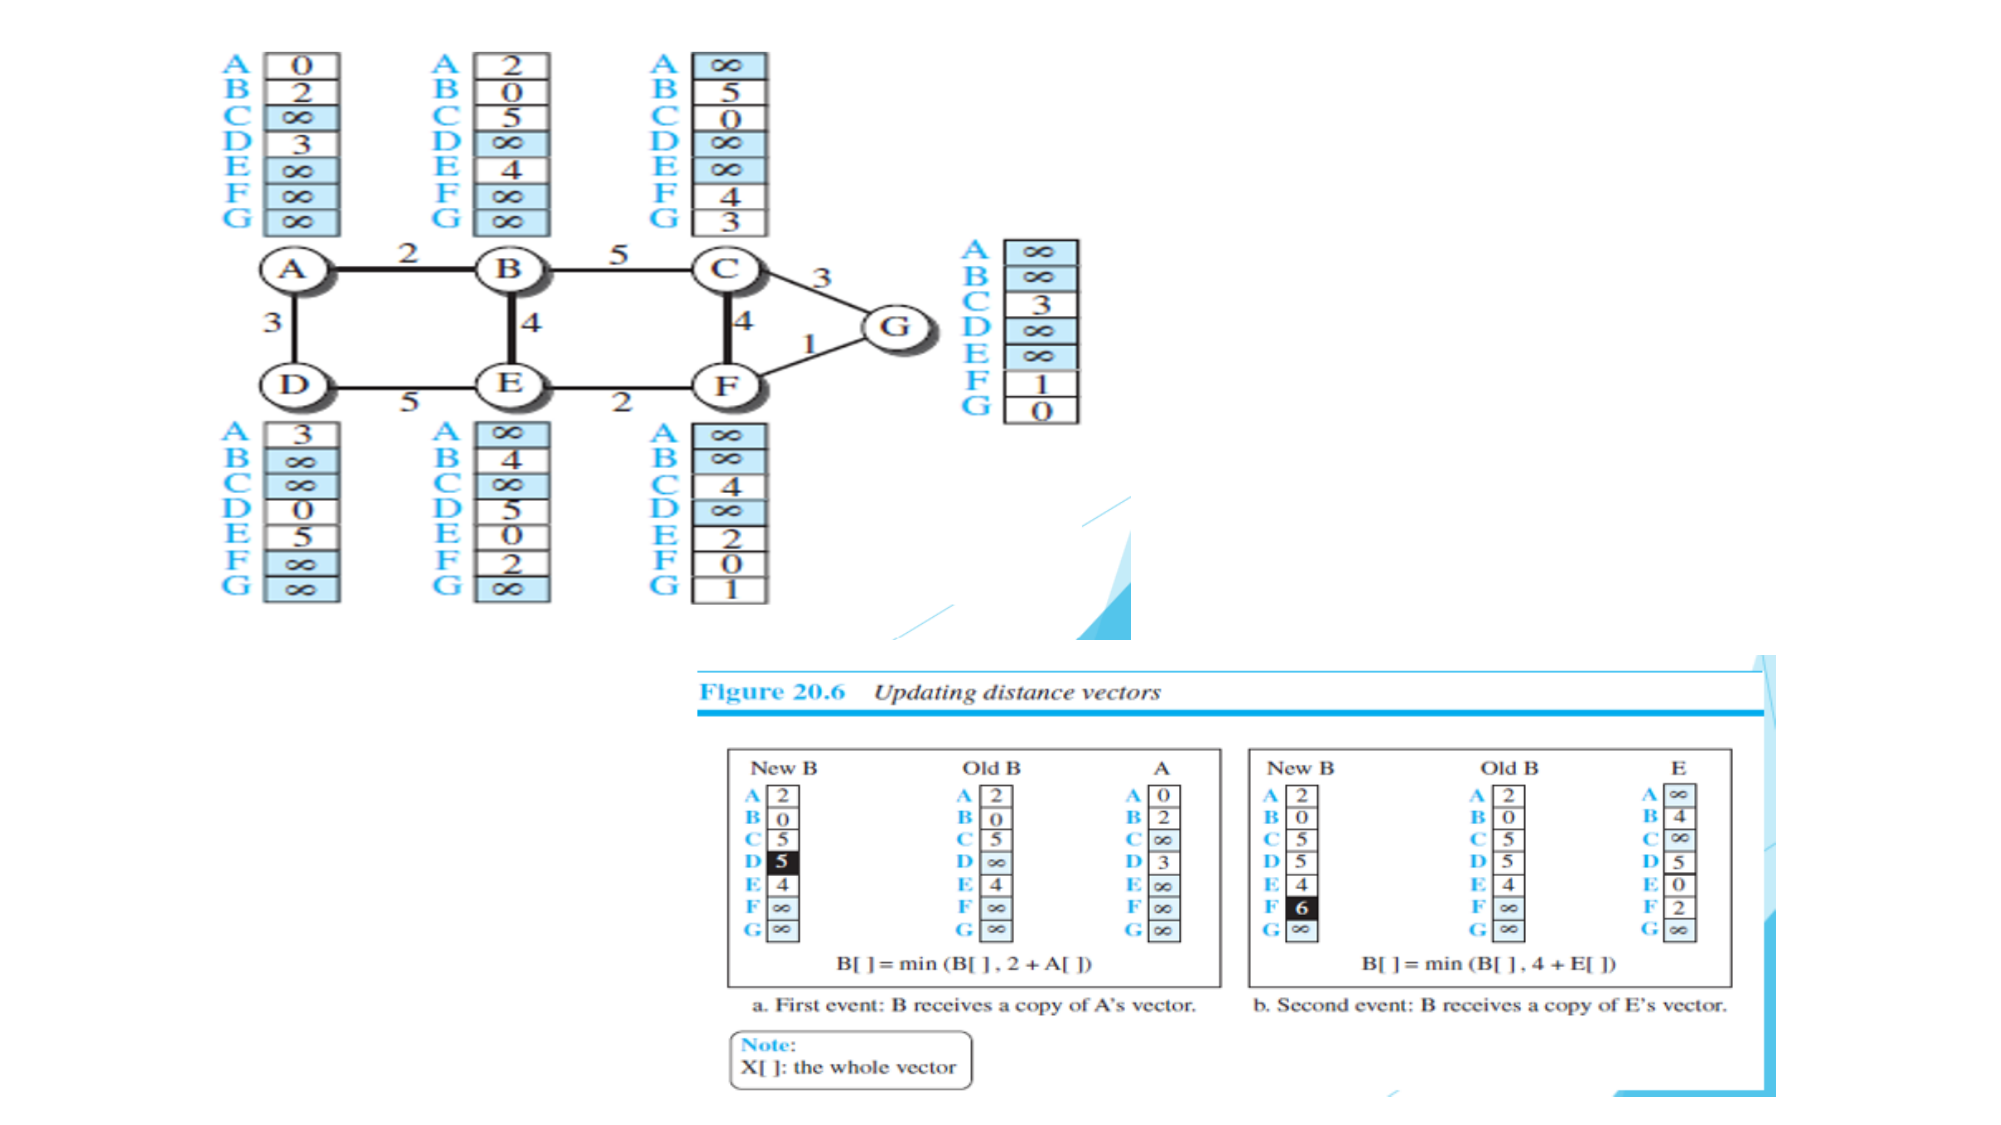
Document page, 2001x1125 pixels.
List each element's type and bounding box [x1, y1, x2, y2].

list [185, 28, 1131, 640]
picture [691, 655, 1776, 1097]
